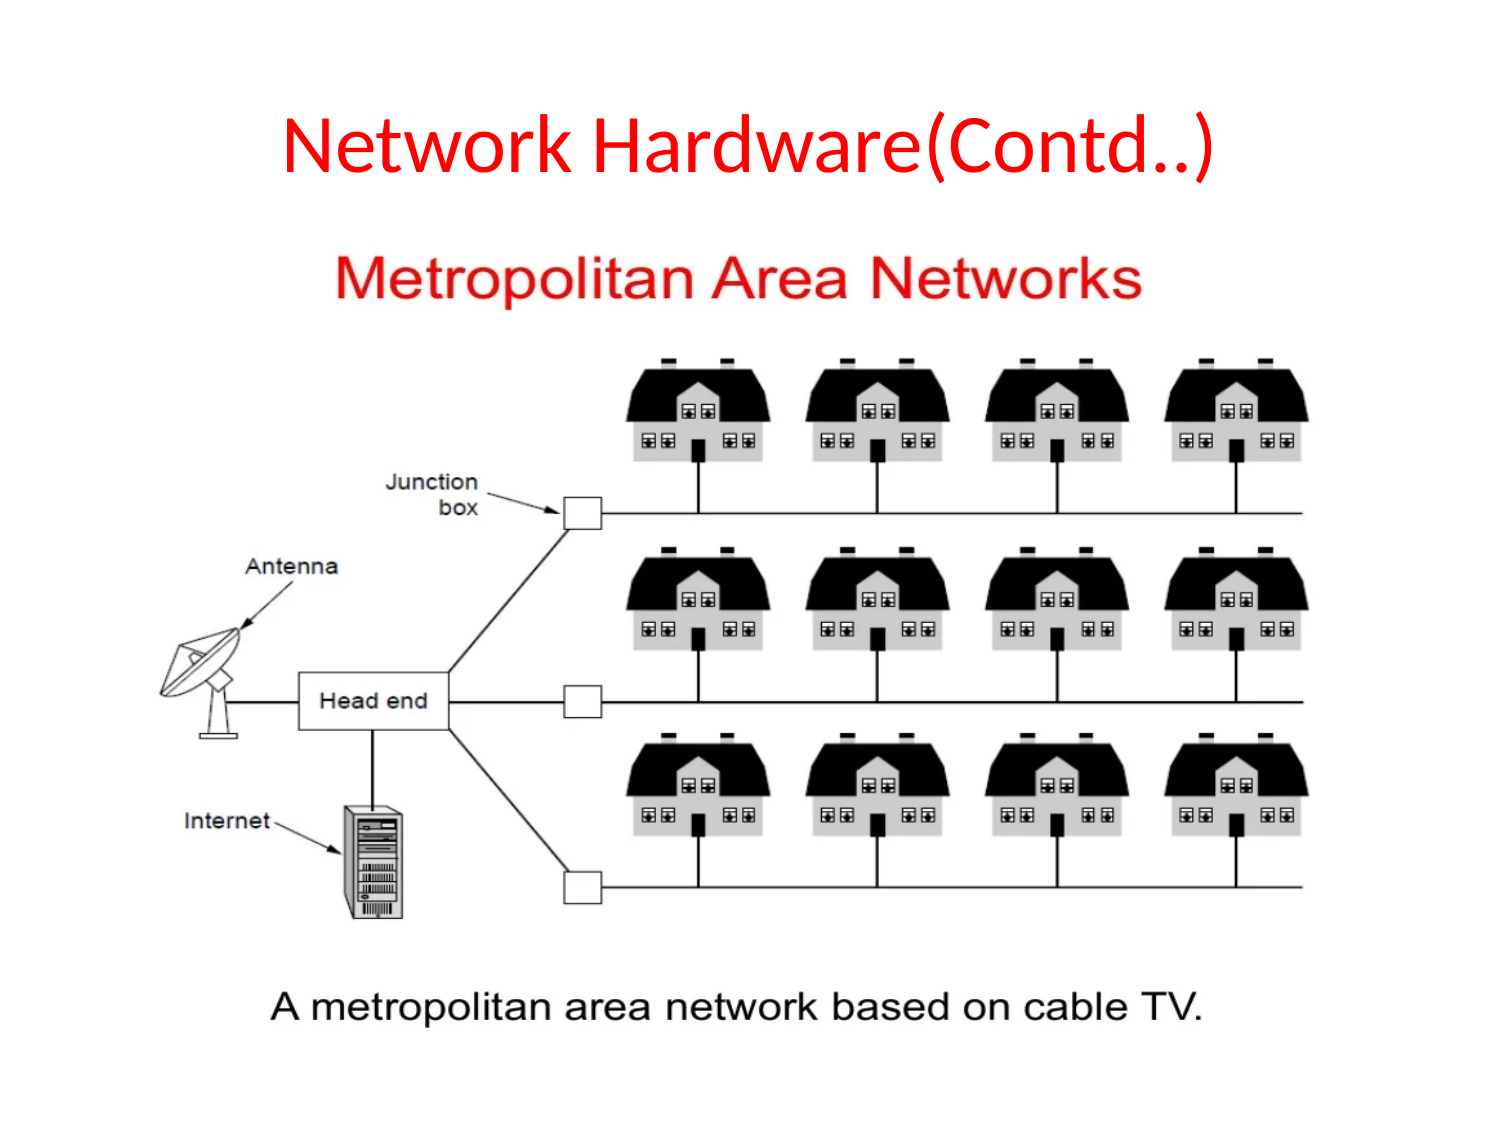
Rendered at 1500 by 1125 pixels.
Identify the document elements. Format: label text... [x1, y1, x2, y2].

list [124, 232, 1376, 1038]
title Network Hardware(Contd..) [75, 45, 1425, 233]
